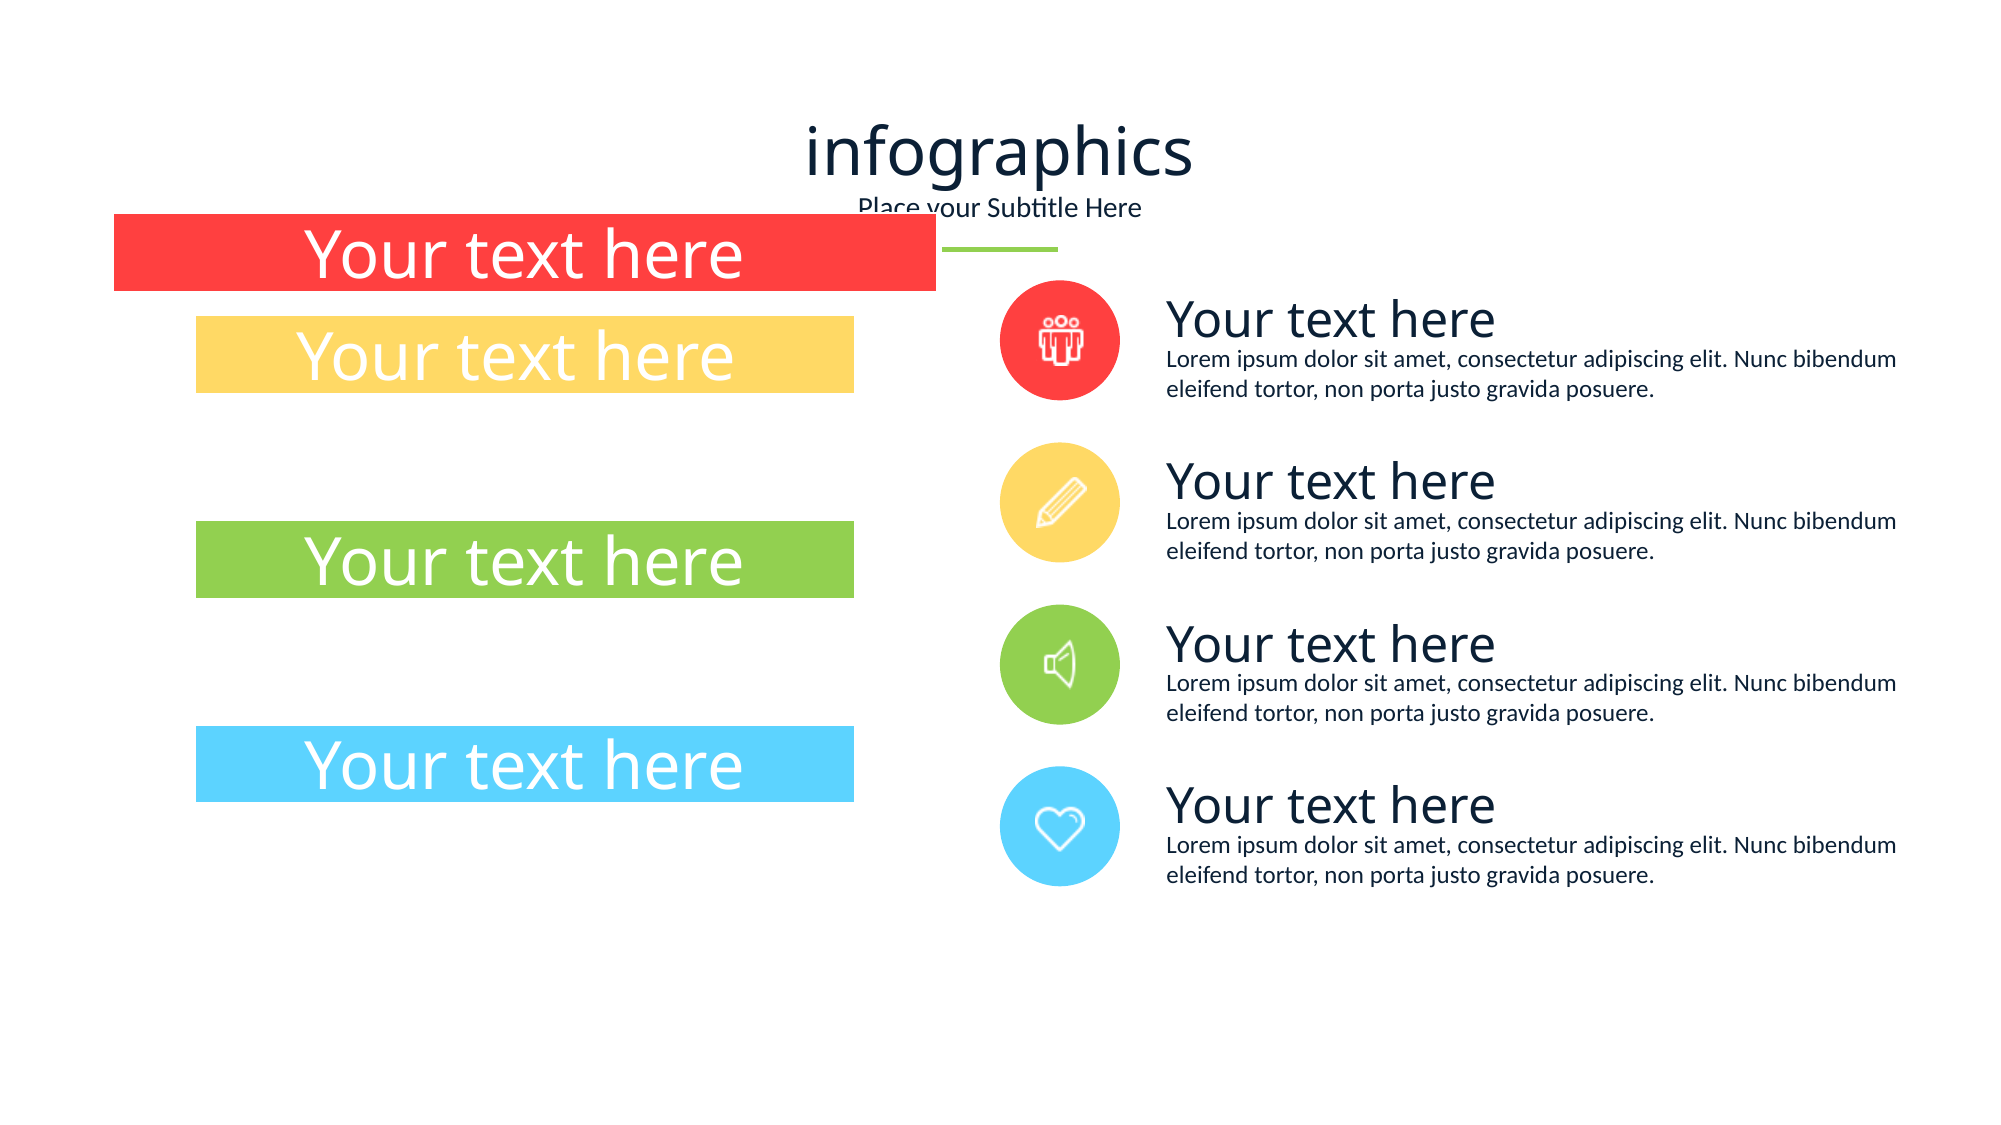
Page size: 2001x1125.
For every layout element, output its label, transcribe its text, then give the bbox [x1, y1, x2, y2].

text_box Lorem ipsum dolor sit amet, consectetur adipiscing elit. Nunc bibendum eleifend tortor, non porta justo gravida posuere. [1151, 518, 1960, 572]
text_box Your text here [1151, 766, 1960, 842]
picture [1041, 315, 1087, 366]
text_box Lorem ipsum dolor sit amet, consectetur adipiscing elit. Nunc bibendum eleifend tortor, non porta justo gravida posuere. [1151, 680, 1960, 734]
text_box Lorem ipsum dolor sit amet, consectetur adipiscing elit. Nunc bibendum eleifend tortor, non porta justo gravida posuere. [1151, 842, 1960, 896]
text_box [1041, 765, 1121, 888]
text_box [1041, 441, 1121, 564]
text_box Lorem ipsum dolor sit amet, consectetur adipiscing elit. Nunc bibendum eleifend tortor, non porta justo gravida posuere. [1151, 356, 1960, 410]
text_box Your text here [1151, 280, 1960, 356]
text_box [1041, 603, 1121, 726]
picture [1041, 477, 1087, 528]
text_box Your text here [1151, 604, 1960, 680]
picture [1041, 639, 1085, 690]
text_box Your text here [1151, 442, 1960, 518]
text_box [1041, 279, 1121, 402]
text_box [0, 101, 2000, 250]
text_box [9, 212, 1041, 1009]
picture [1041, 804, 1085, 855]
